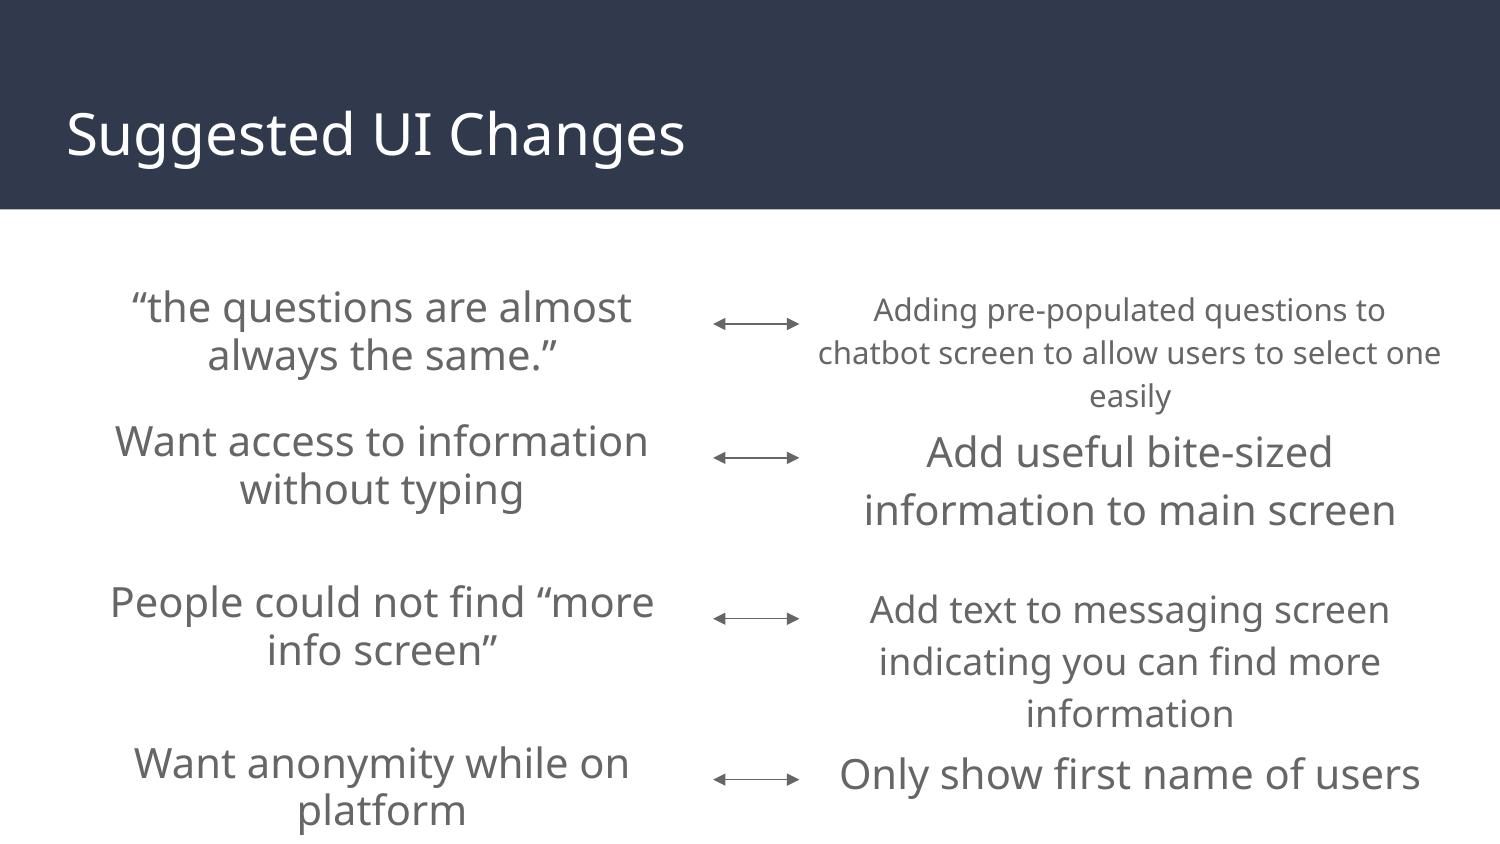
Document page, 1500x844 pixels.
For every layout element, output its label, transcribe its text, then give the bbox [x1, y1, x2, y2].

list Want anonymity while on platform [51, 725, 714, 834]
list Add text to messaging screen indicating you can find more information [799, 564, 1462, 673]
list Adding pre-populated questions to chatbot screen to allow users to select one easily [799, 269, 1462, 379]
list Add useful bite-sized information to main screen [799, 403, 1462, 513]
list Only show first name of users [799, 725, 1462, 834]
title Suggested UI Changes [51, 82, 1449, 185]
list “the questions are almost always the same.” [51, 269, 714, 379]
list Want access to information without typing [51, 403, 714, 513]
list People could not find “more info screen” [51, 564, 714, 673]
